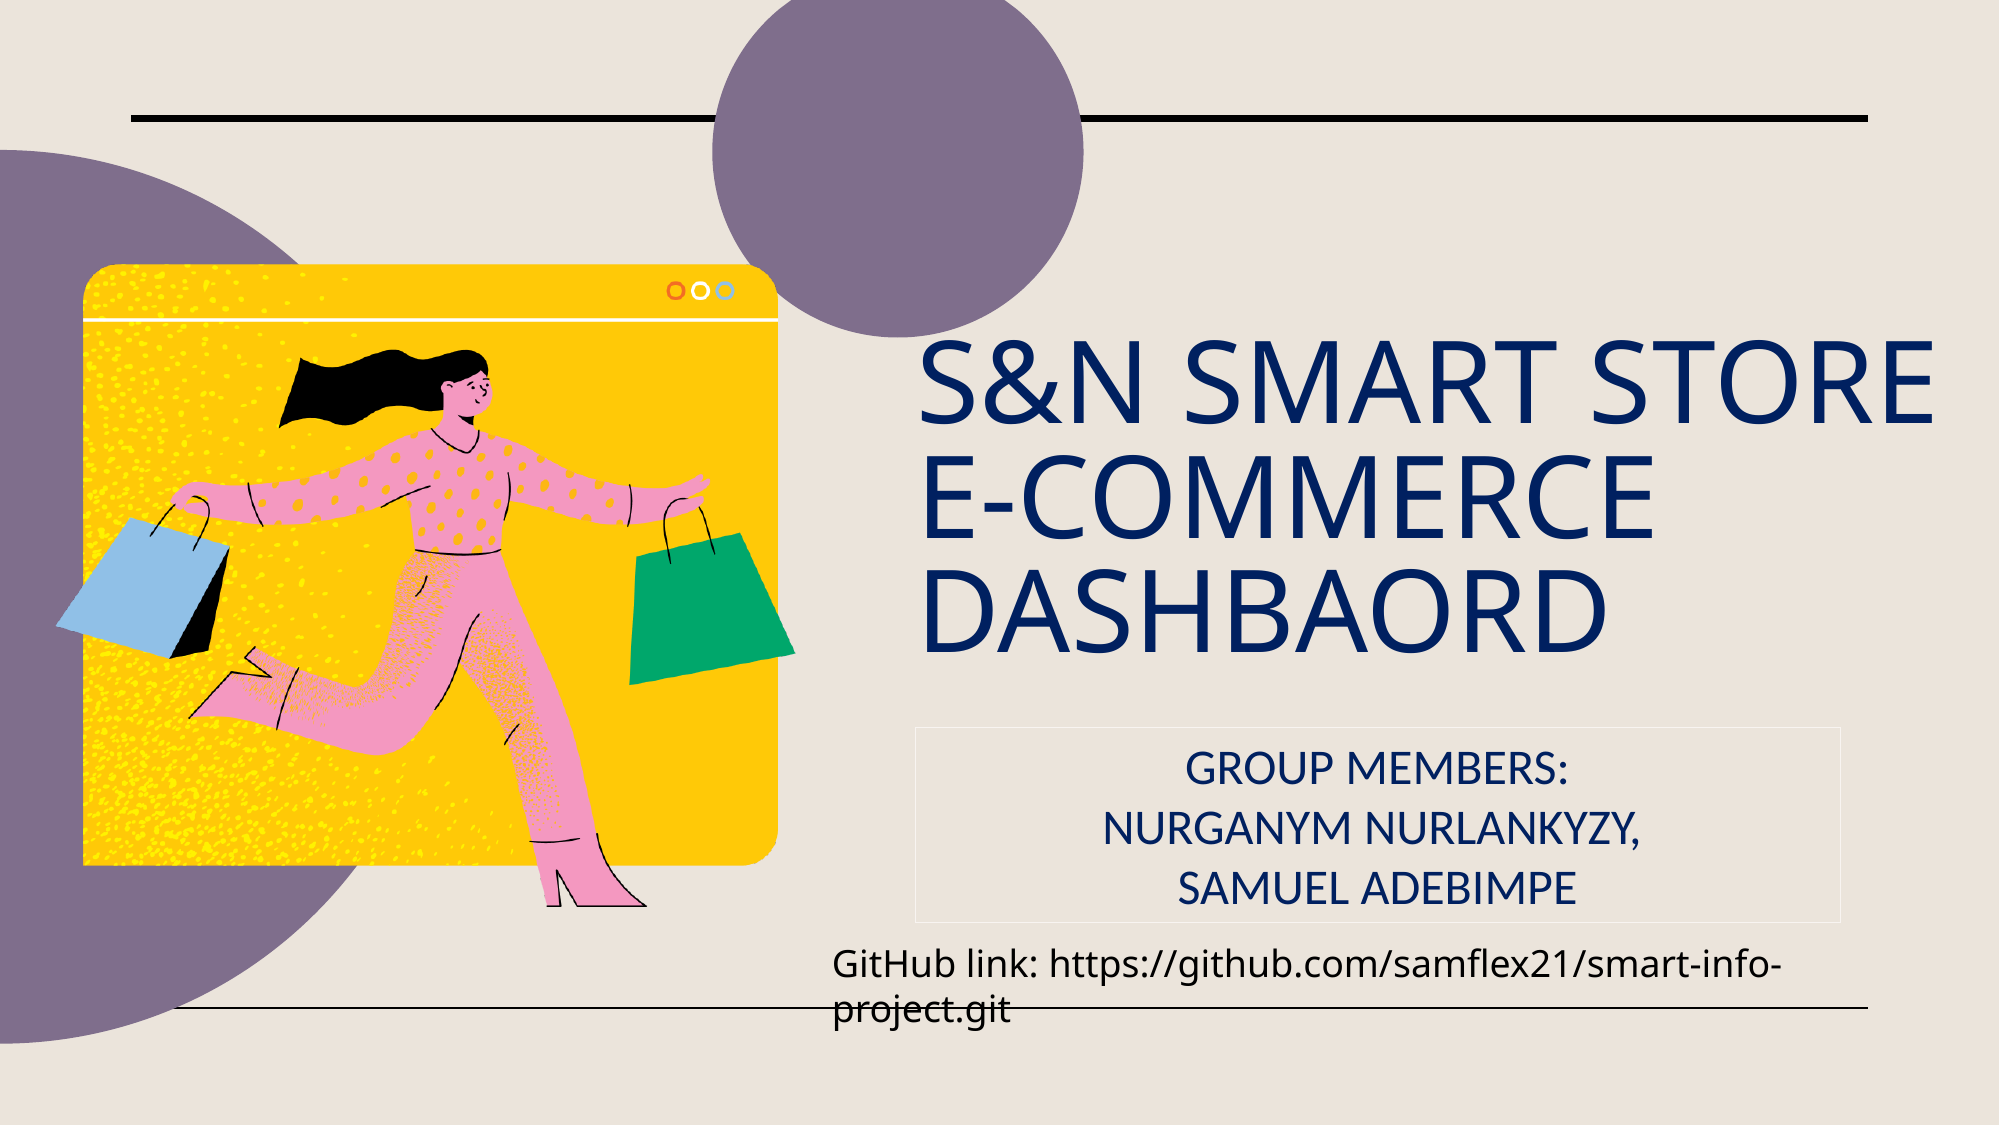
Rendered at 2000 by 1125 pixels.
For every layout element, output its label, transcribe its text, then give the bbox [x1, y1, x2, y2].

text_box Group Members: Nurganym Nurlankyzy, Samuel Adebimpe [915, 727, 1841, 923]
text_box GitHub link: https://github.com/samflex21/smart-info-project.git [816, 932, 1923, 1038]
title S&N Smart STORE E-COMMERCE DASHBAORD [915, 314, 1968, 676]
picture [24, 232, 826, 938]
